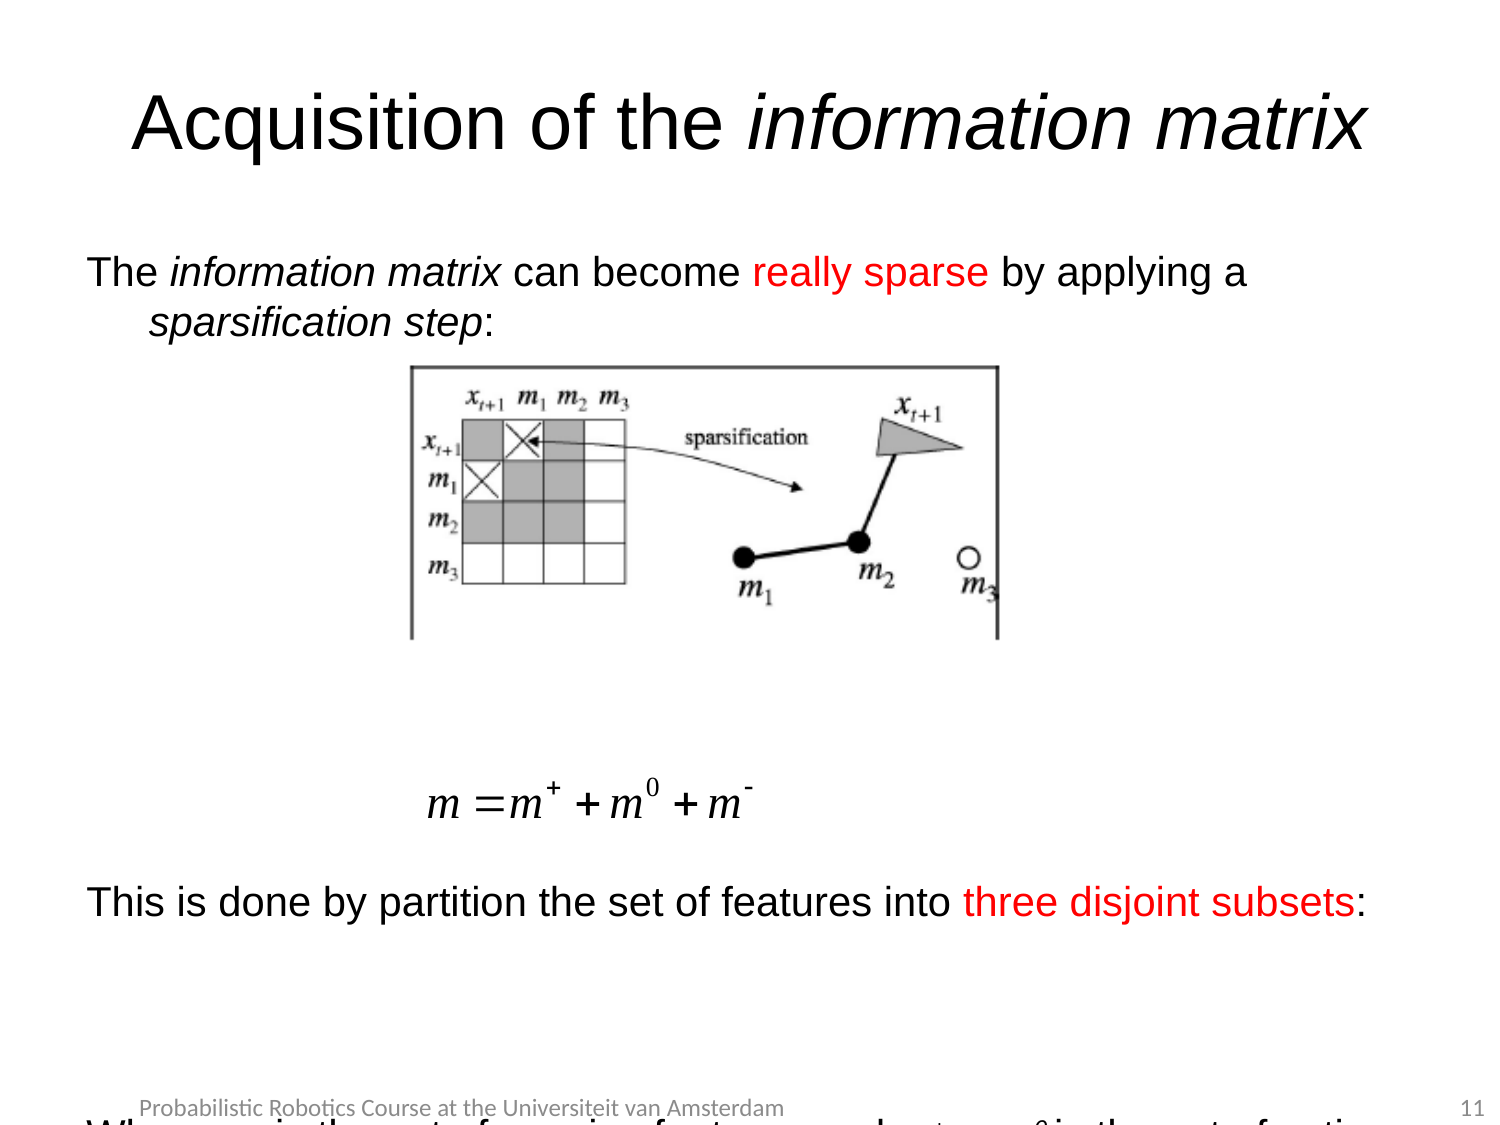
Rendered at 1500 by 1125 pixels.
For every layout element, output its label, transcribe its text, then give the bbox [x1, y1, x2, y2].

list The information matrix can become really sparse by applying a sparsification step: This is done by partition the set of features into three disjoint subsets: Where m- is the set of passive features and m+ ∩ m0 is the set of active features. The number of features that are allowed to remain active (set m+) is thresholded to guarantee efficiency. [71, 237, 1445, 1077]
title Acquisition of the information matrix [112, 62, 1388, 175]
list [404, 353, 1031, 655]
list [418, 766, 769, 831]
slide_number 11 [1187, 1087, 1500, 1125]
footer Probabilistic Robotics Course at the Universiteit van Amsterdam [0, 1087, 925, 1125]
